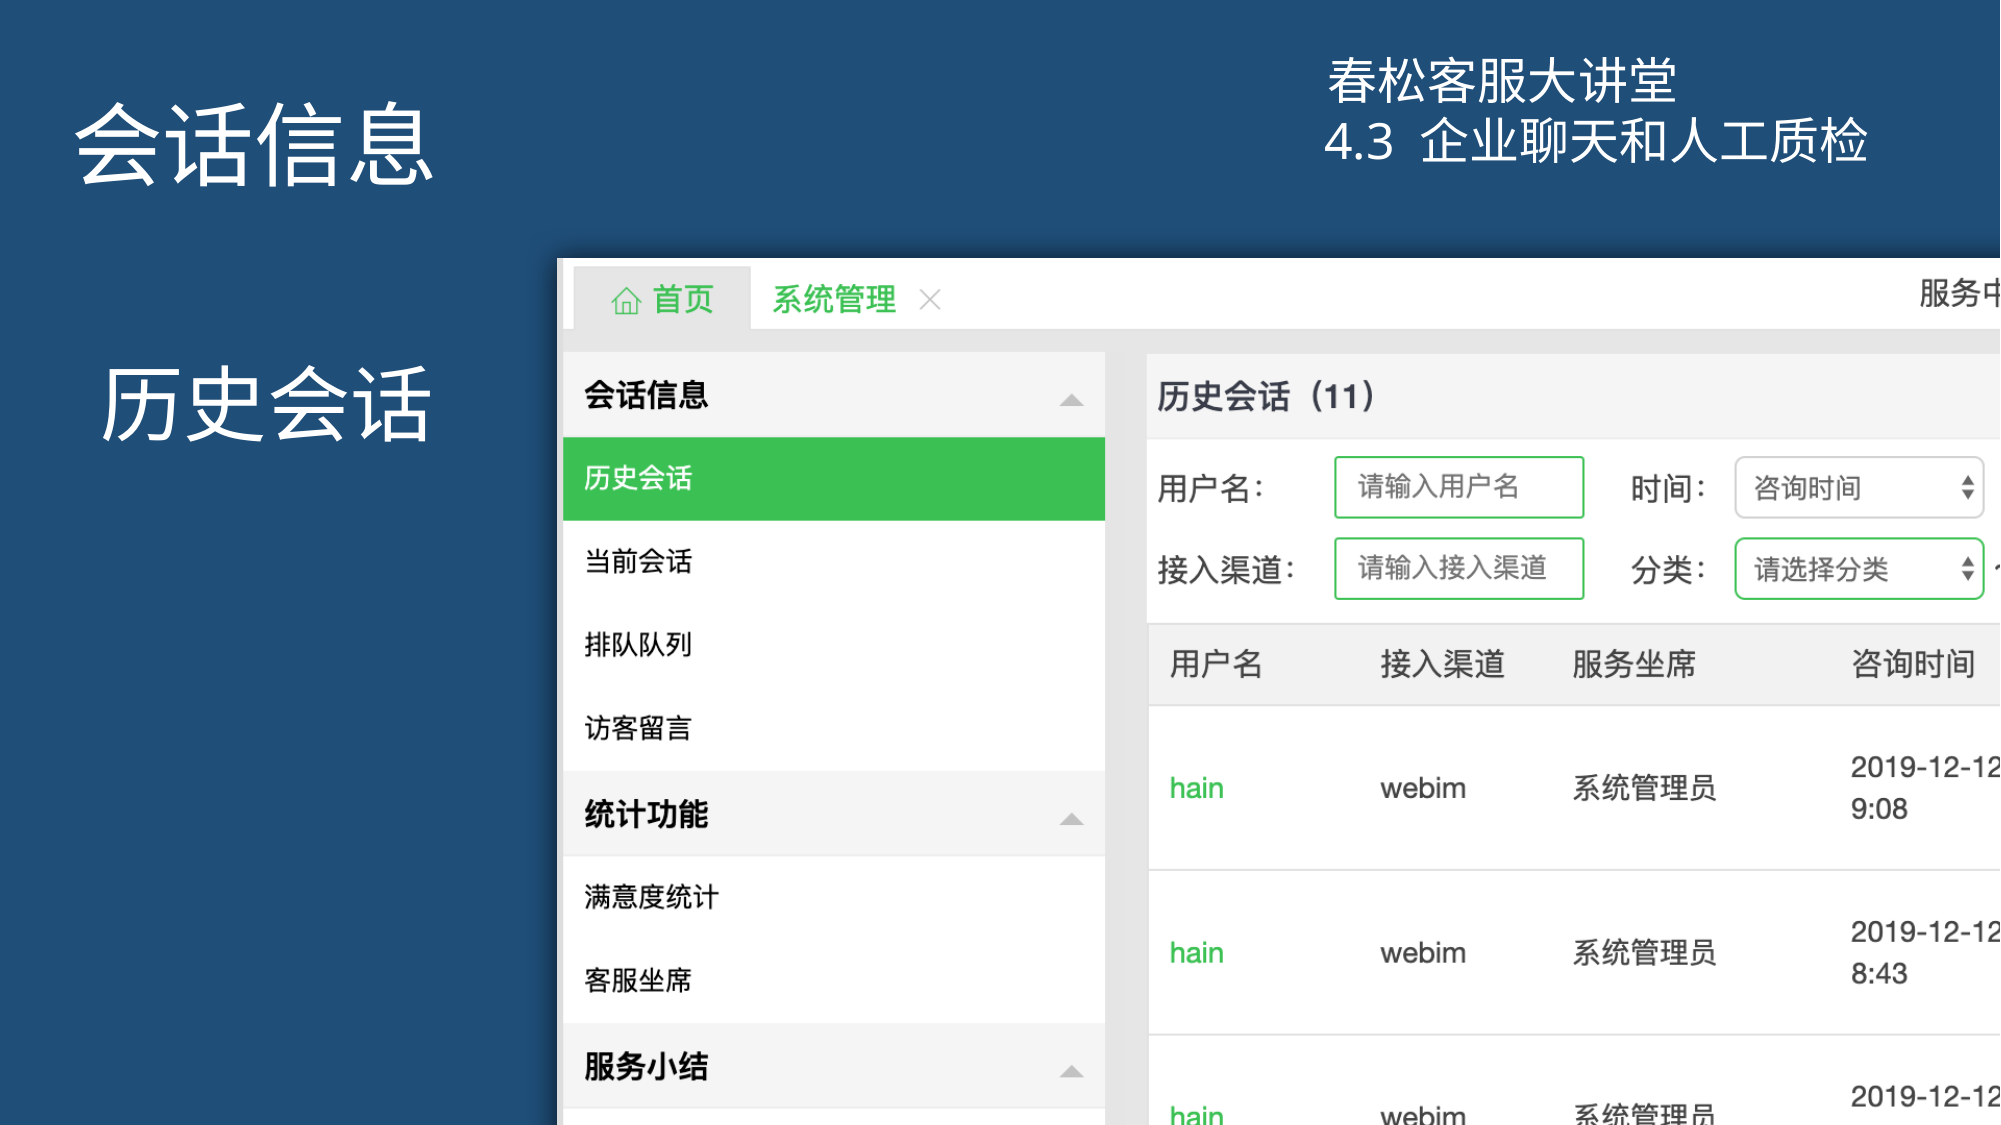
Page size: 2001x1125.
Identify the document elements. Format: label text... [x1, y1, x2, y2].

text_box 历史会话 [93, 294, 533, 460]
text_box 春松客服大讲堂 [1313, 41, 1693, 117]
title 会话信息 [56, 41, 1136, 259]
picture [557, 258, 2000, 1125]
text_box 4.3 企业聊天和人工质检 [1309, 102, 1885, 178]
